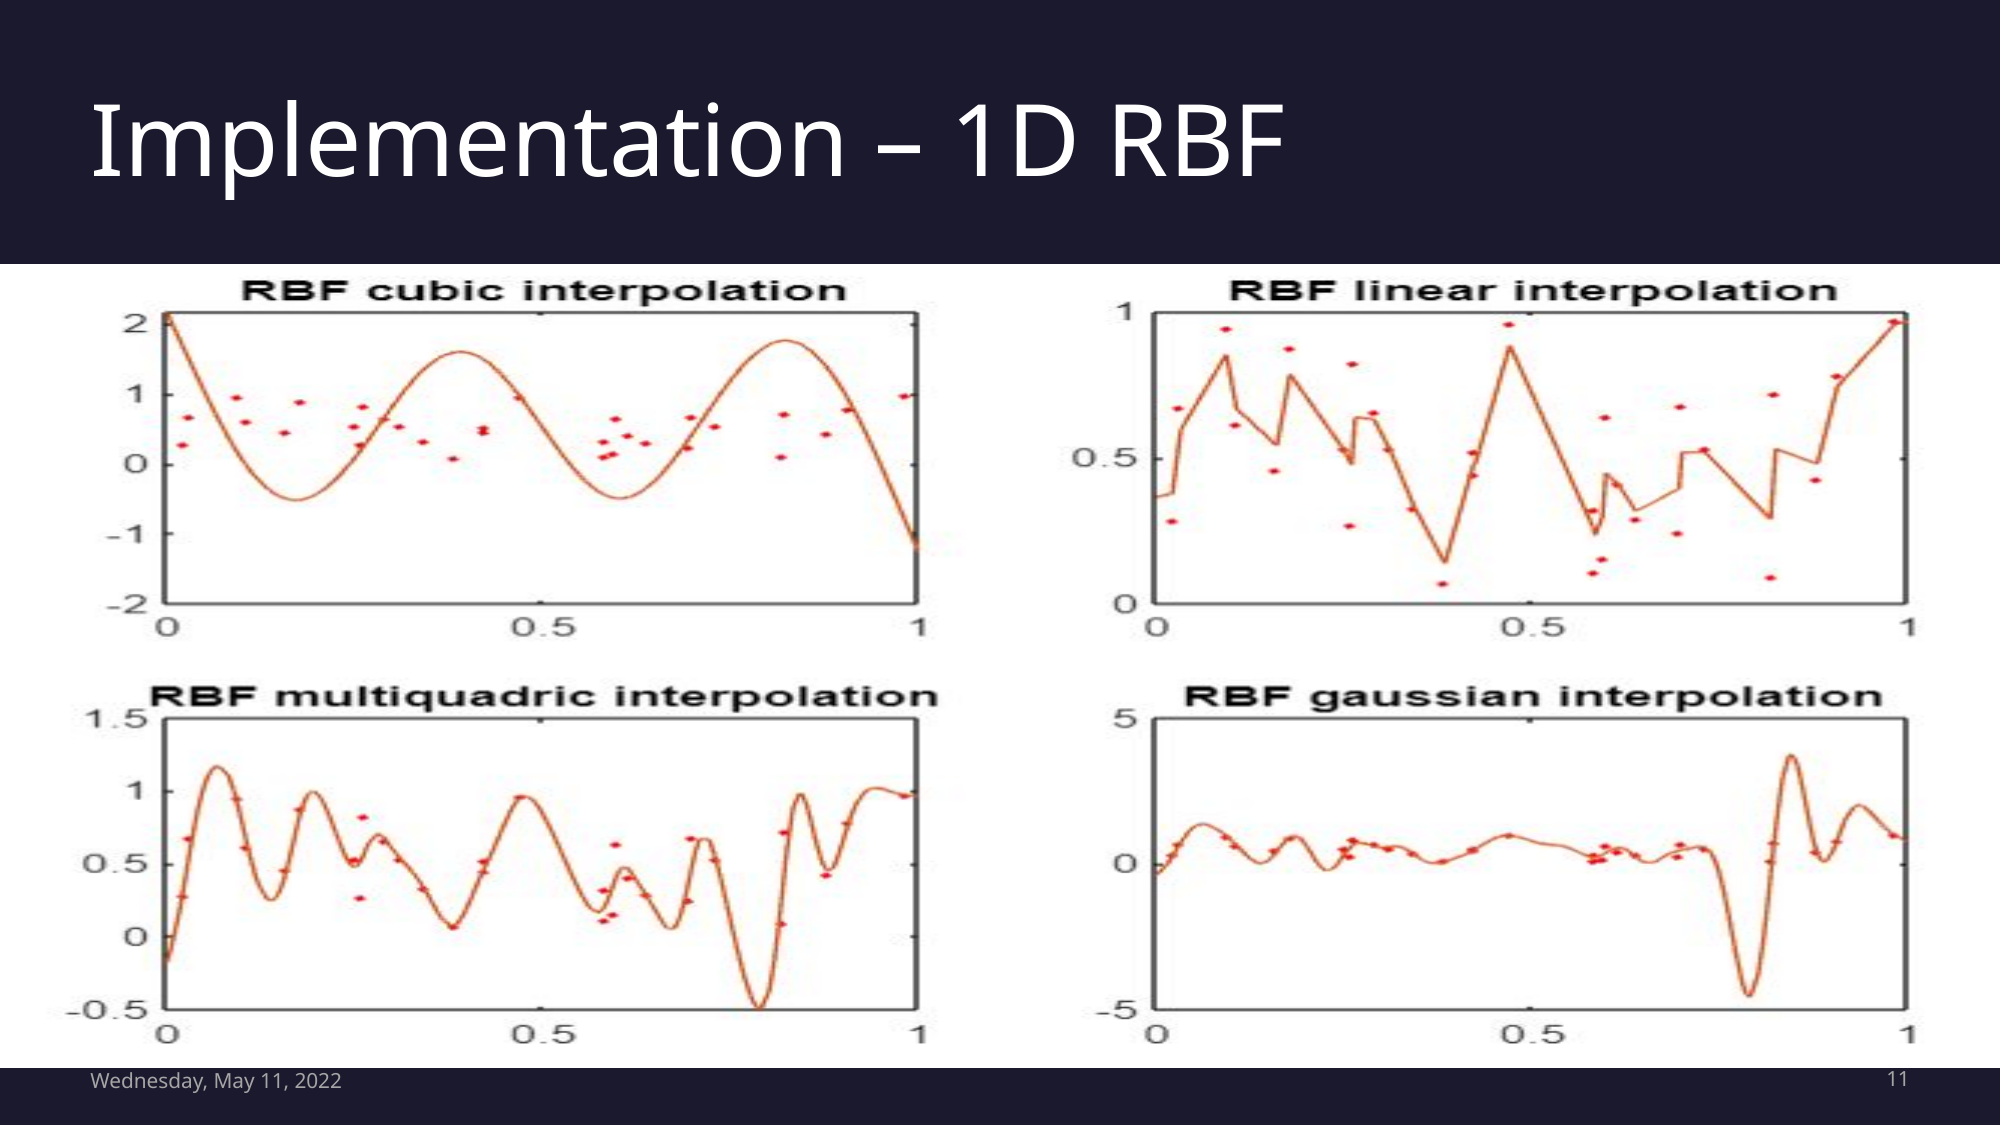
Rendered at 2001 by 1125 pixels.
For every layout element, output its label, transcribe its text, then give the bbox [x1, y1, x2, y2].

title Implementation – 1D RBF [90, 90, 1910, 224]
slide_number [90, 1079, 522, 1093]
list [0, 263, 2000, 1068]
slide_number ‹#› [1632, 1079, 1910, 1093]
